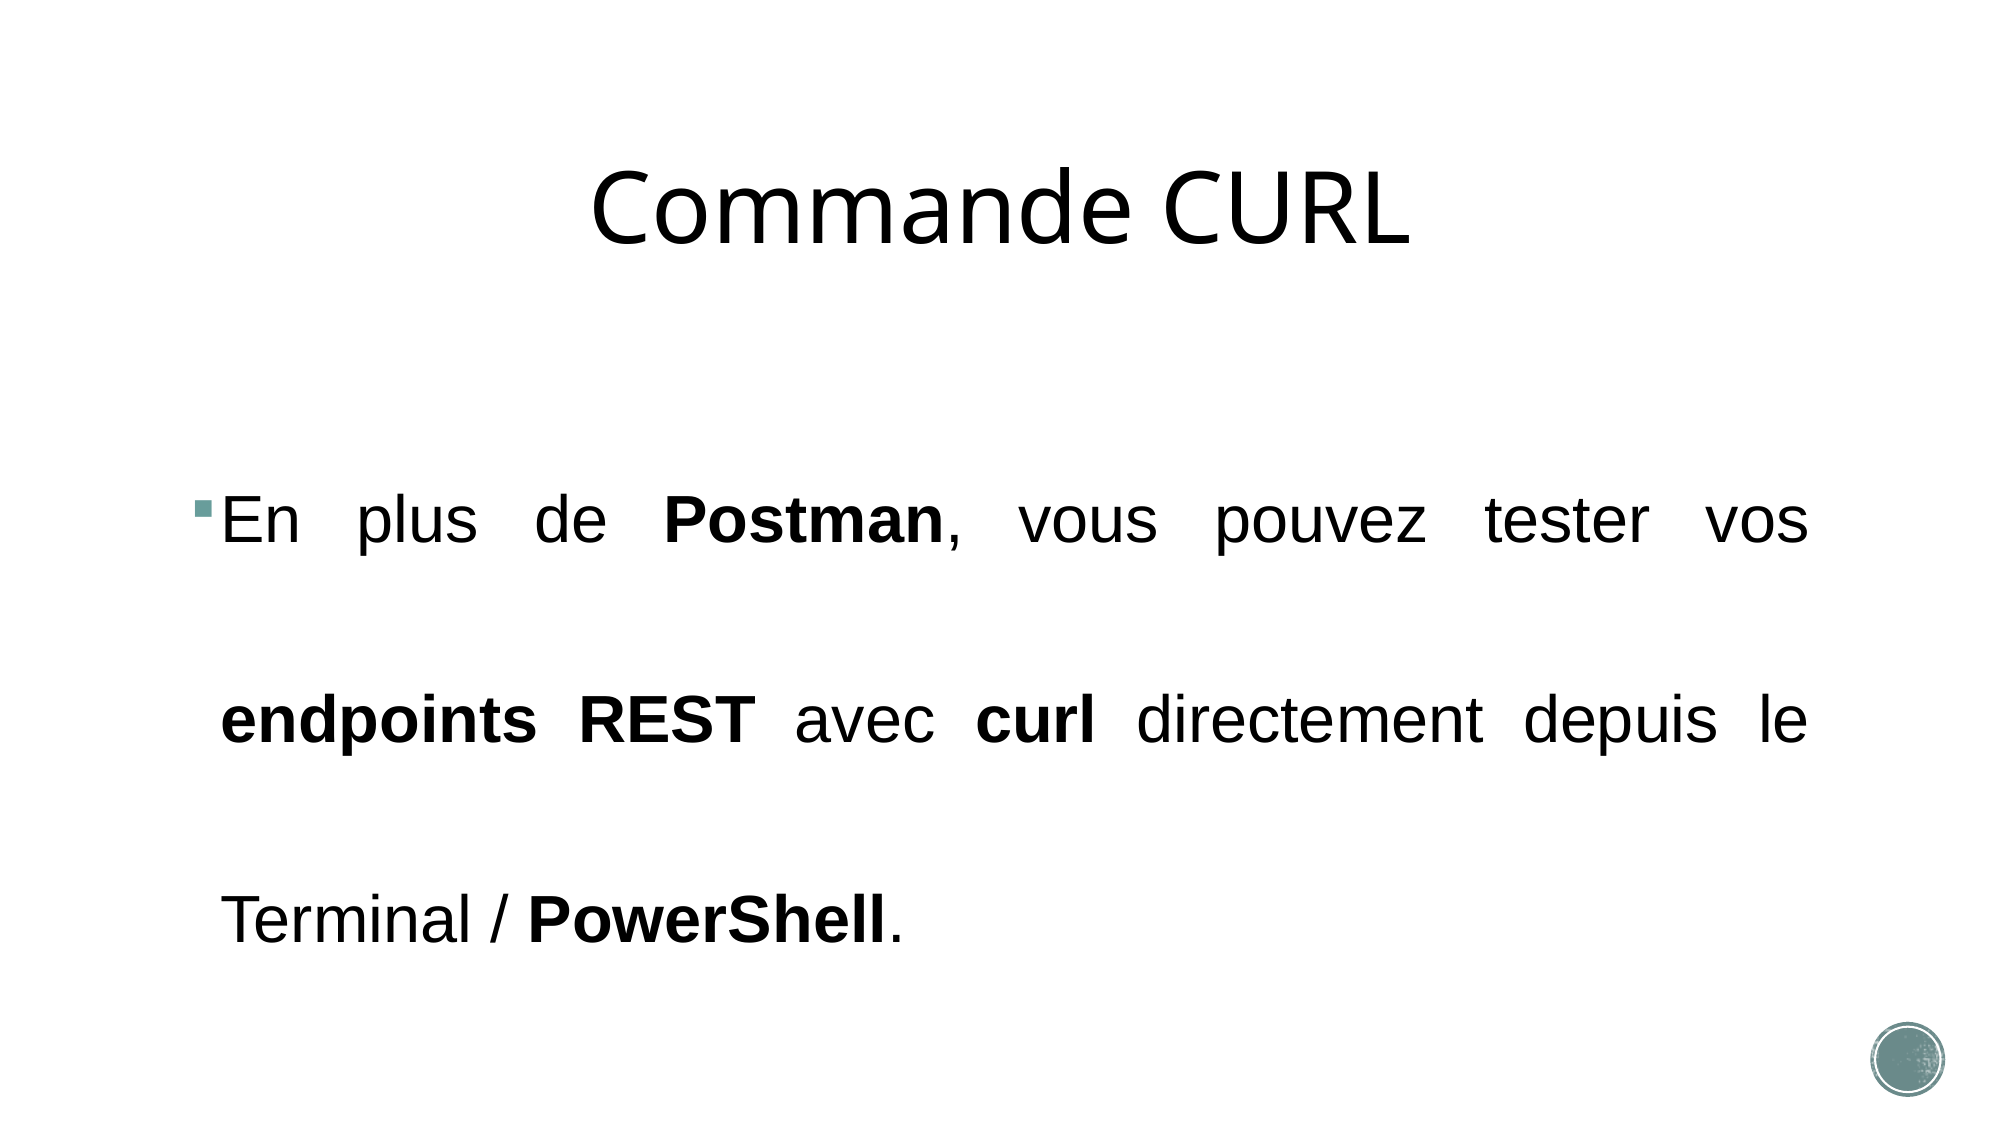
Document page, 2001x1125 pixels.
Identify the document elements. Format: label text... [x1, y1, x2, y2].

list En plus de Postman, vous pouvez tester vos endpoints REST avec curl directement depuis le Terminal / PowerShell. [175, 348, 1826, 1013]
title Commande CURL [175, 79, 1826, 344]
